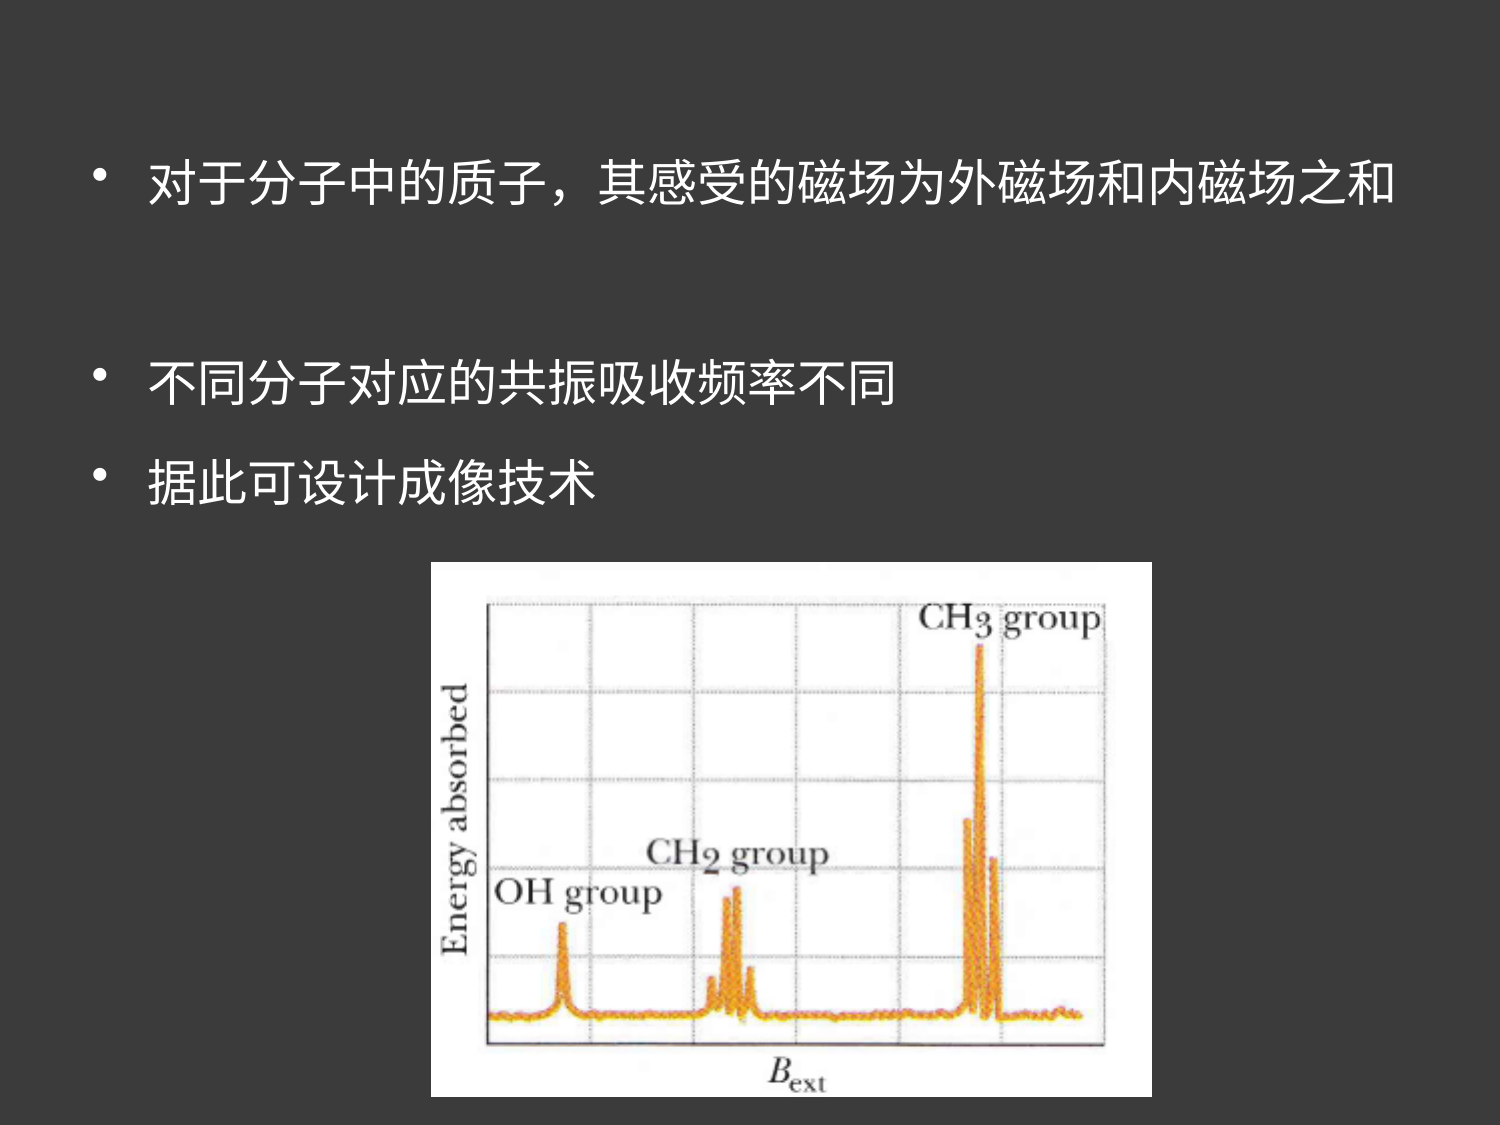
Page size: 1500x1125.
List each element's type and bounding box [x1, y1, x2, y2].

picture [430, 562, 1152, 1097]
